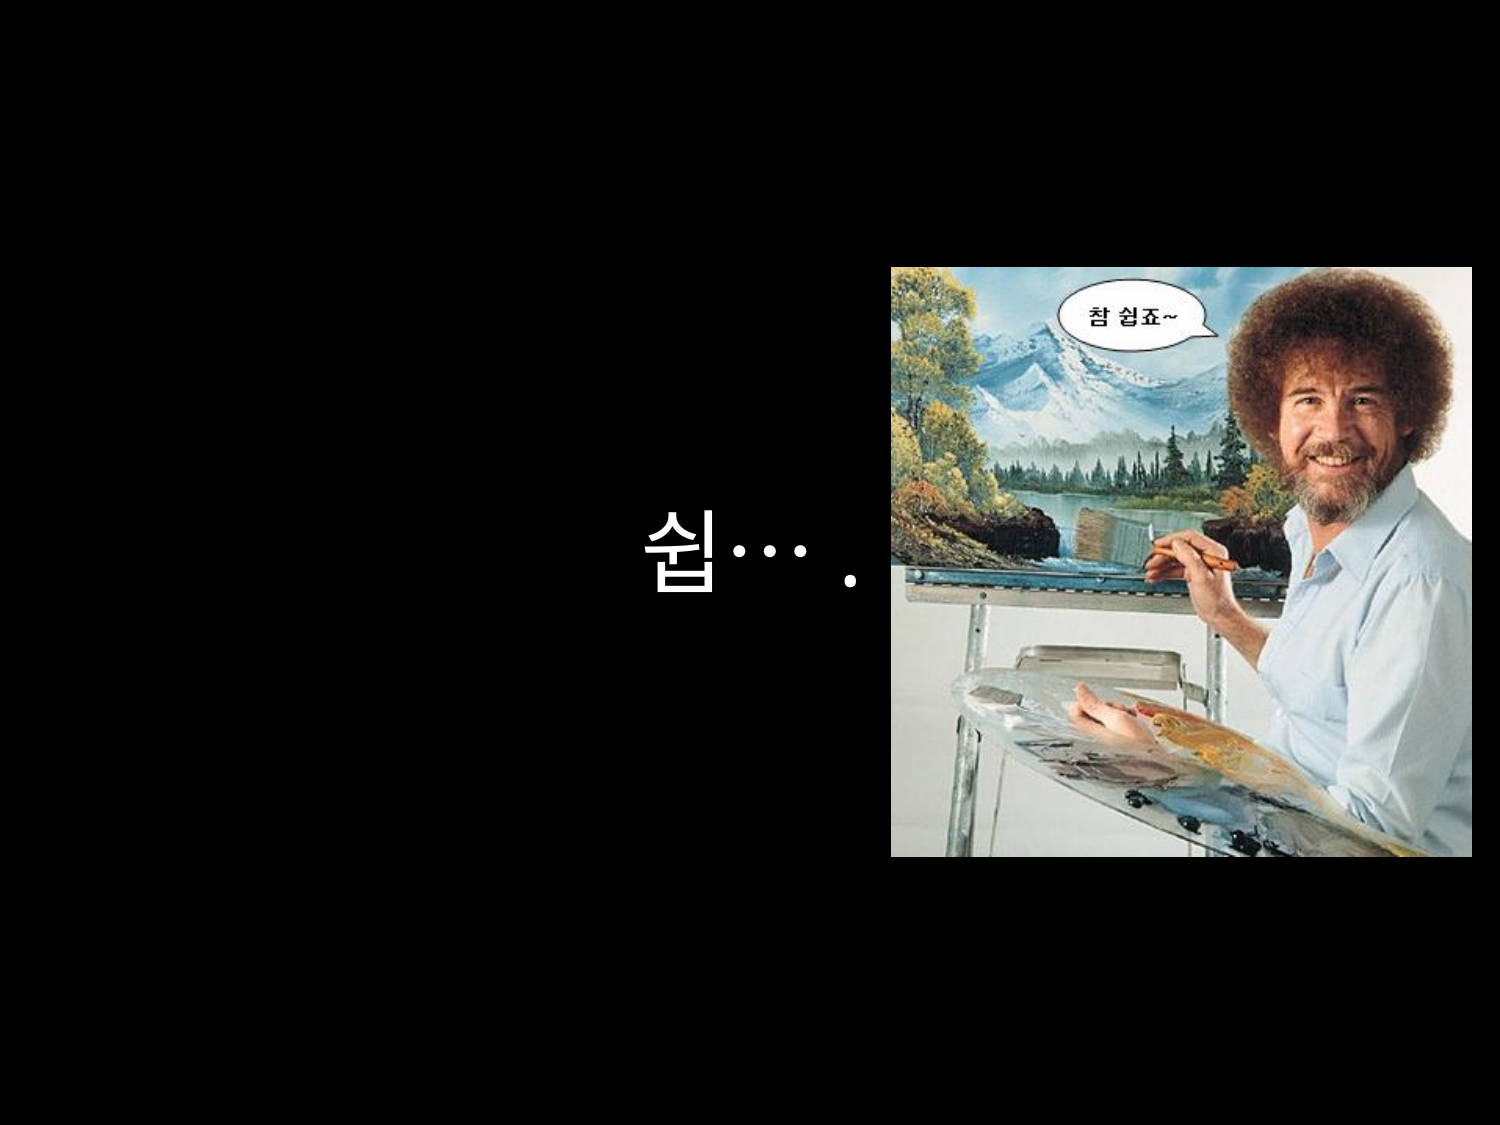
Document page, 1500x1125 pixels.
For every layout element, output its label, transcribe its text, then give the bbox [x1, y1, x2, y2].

picture [891, 266, 1472, 857]
title 쉽…. [76, 456, 886, 644]
